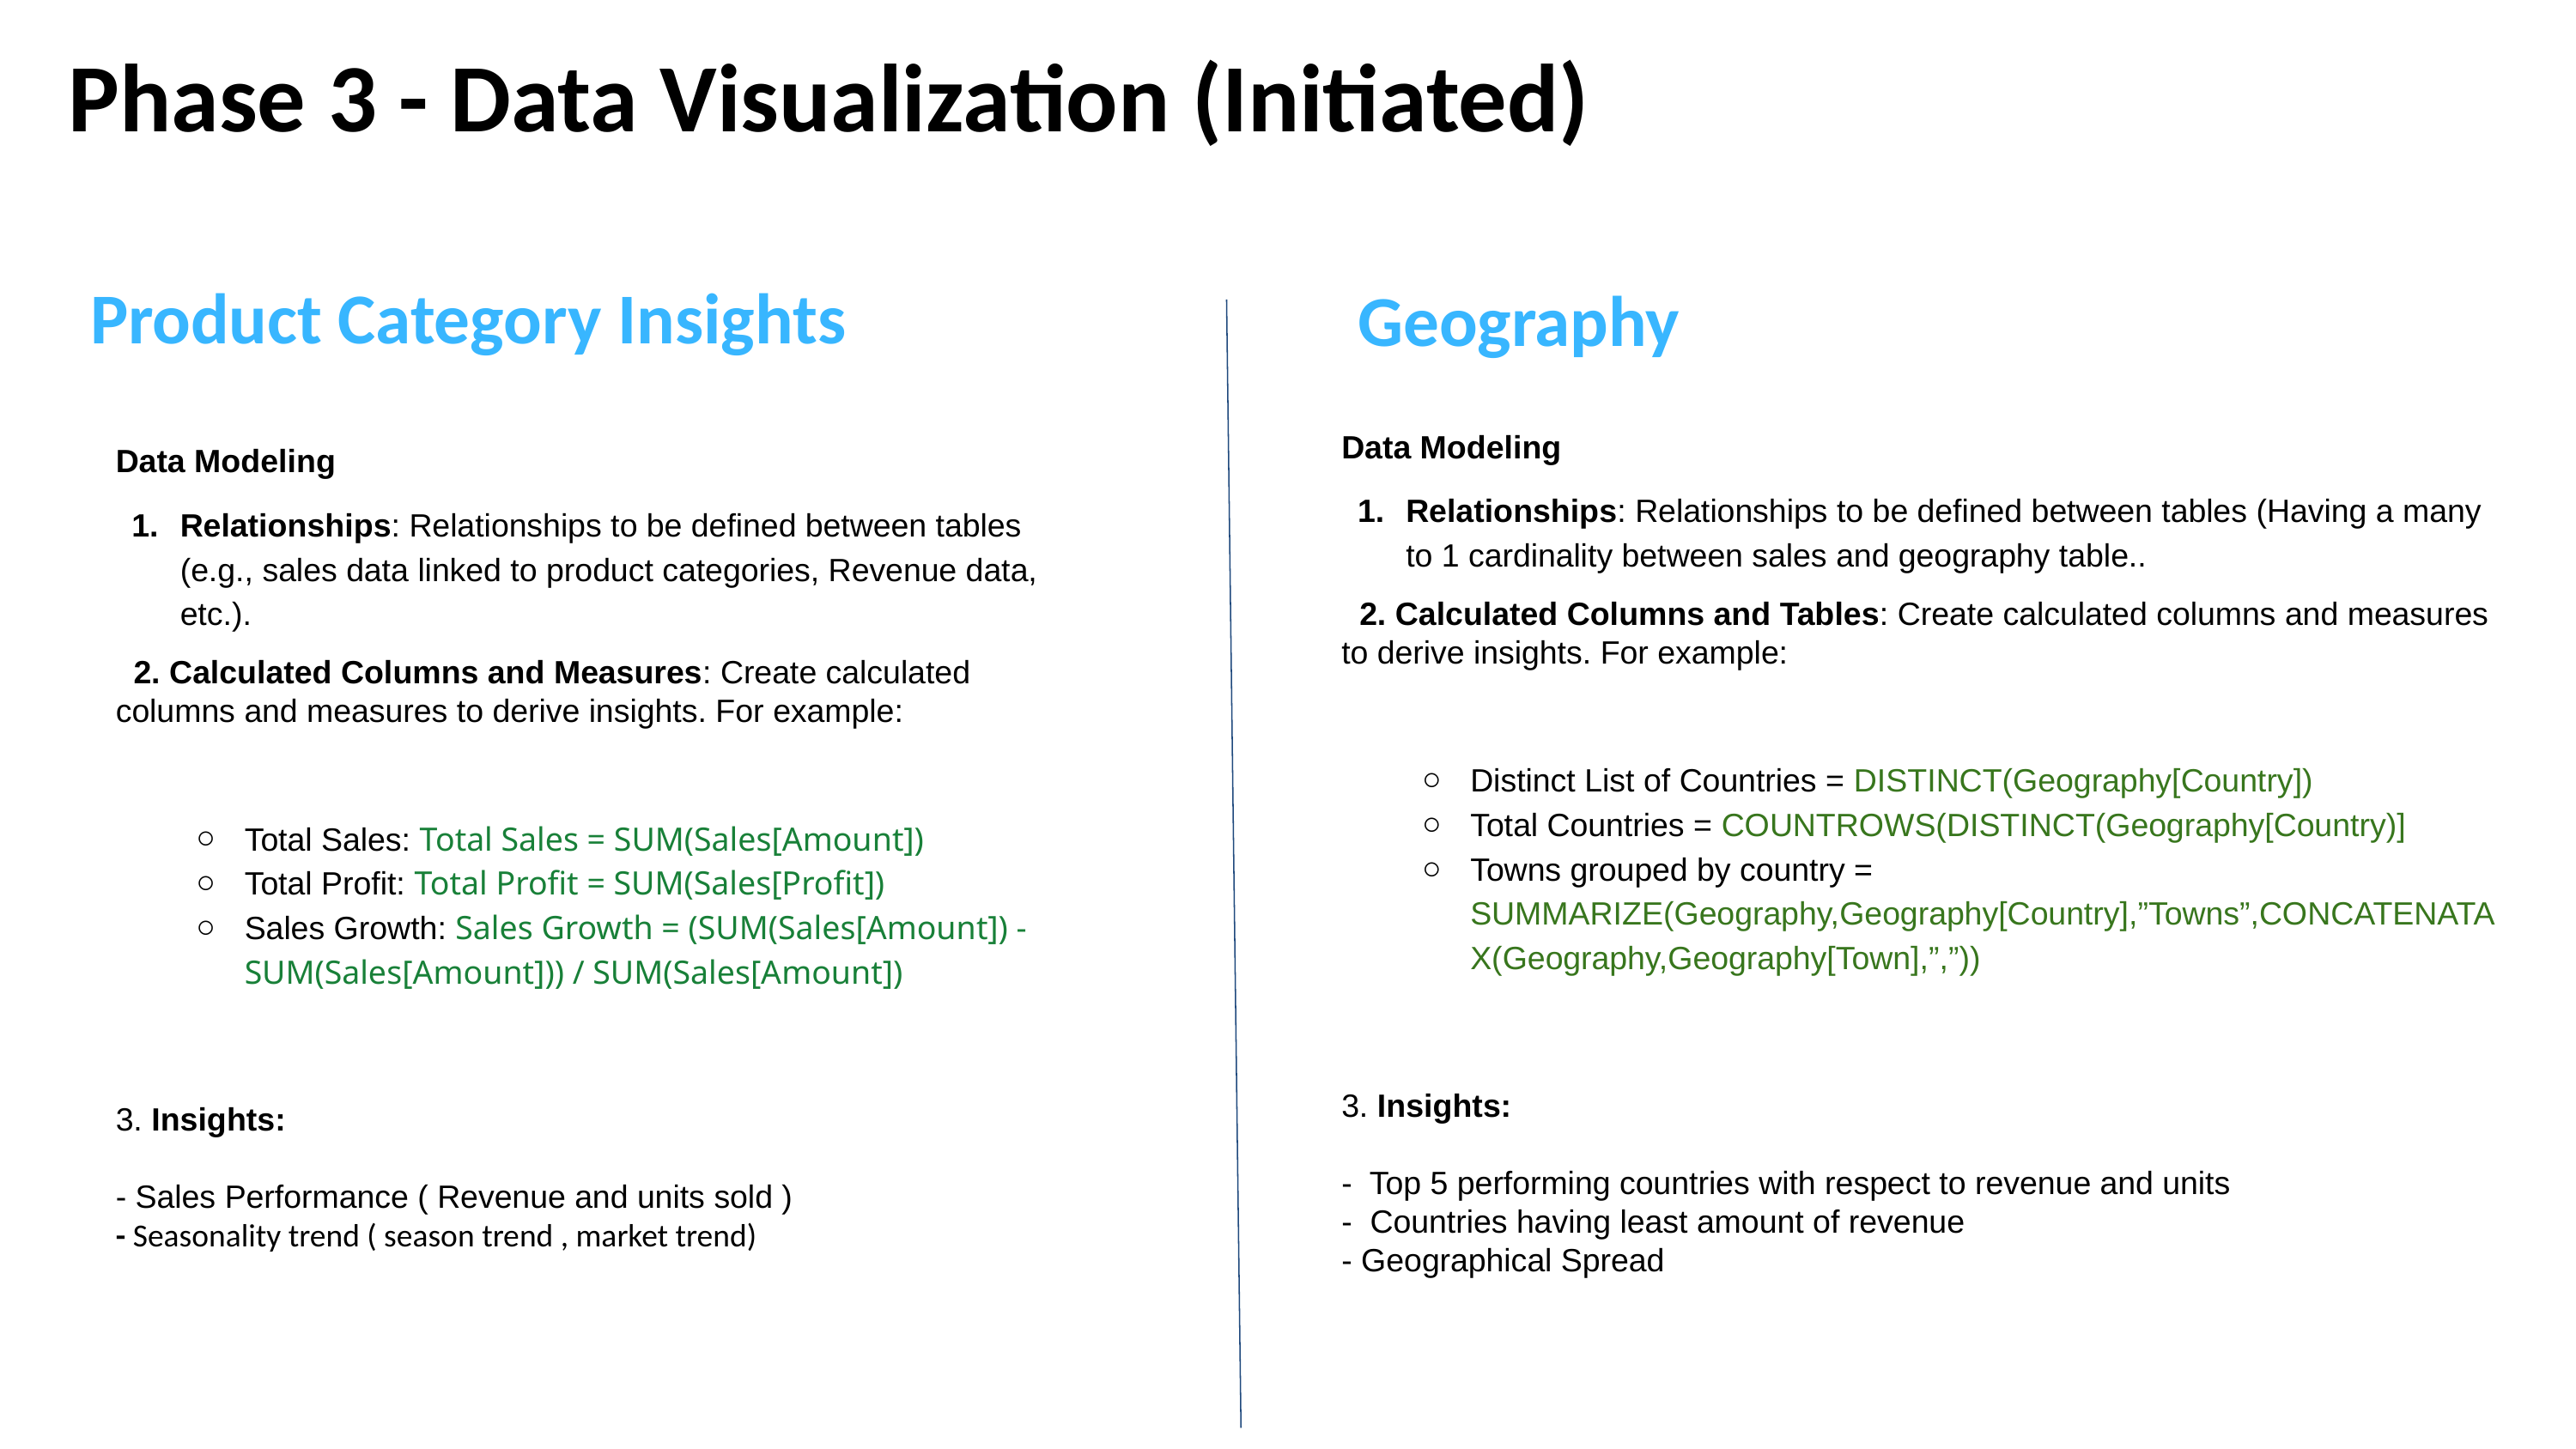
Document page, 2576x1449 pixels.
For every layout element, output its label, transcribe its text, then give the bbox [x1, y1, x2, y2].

text_box Data Modeling Relationships: Relationships to be defined between tables (Having a many to 1 cardinality between sales and geography table.. 2. Calculated Columns and Tables: Create calculated columns and measures to derive insights. For example: Distinct List of Countries = DISTINCT(Geography[Country]) Total Countries = COUNTROWS(DISTINCT(Geography[Country)] Towns grouped by country = SUMMARIZE(Geography,Geography[Country],”Towns”,CONCATENATAX(Geography,Geography[Town],”,”)) 3. Insights: - Top 5 performing countries with respect to revenue and units - Countries having least amount of revenue - Geographical Spread [1328, 407, 2521, 1330]
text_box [1226, 299, 1242, 1428]
title Phase 3 - Data Visualization (Initiated) [55, 28, 2197, 154]
list Product Category Insights [77, 154, 1172, 365]
title Data Modeling Relationships: Relationships to be defined between tables (e.g., sales data linked to product categories, Revenue data, etc.). 2. Calculated Columns and Measures: Create calculated columns and measures to derive insights. For example: Total Sales: Total Sales = SUM(Sales[Amount]) Total Profit: Total Profit = SUM(Sales[Profit]) Sales Growth: Sales Growth = (SUM(Sales[Amount]) - SUM(Sales[Amount])) / SUM(Sales[Amount]) 3. Insights: - Sales Performance ( Revenue and units sold ) - Seasonality trend ( season trend , market trend) [102, 365, 1108, 1113]
title Geography [1345, 268, 2505, 429]
